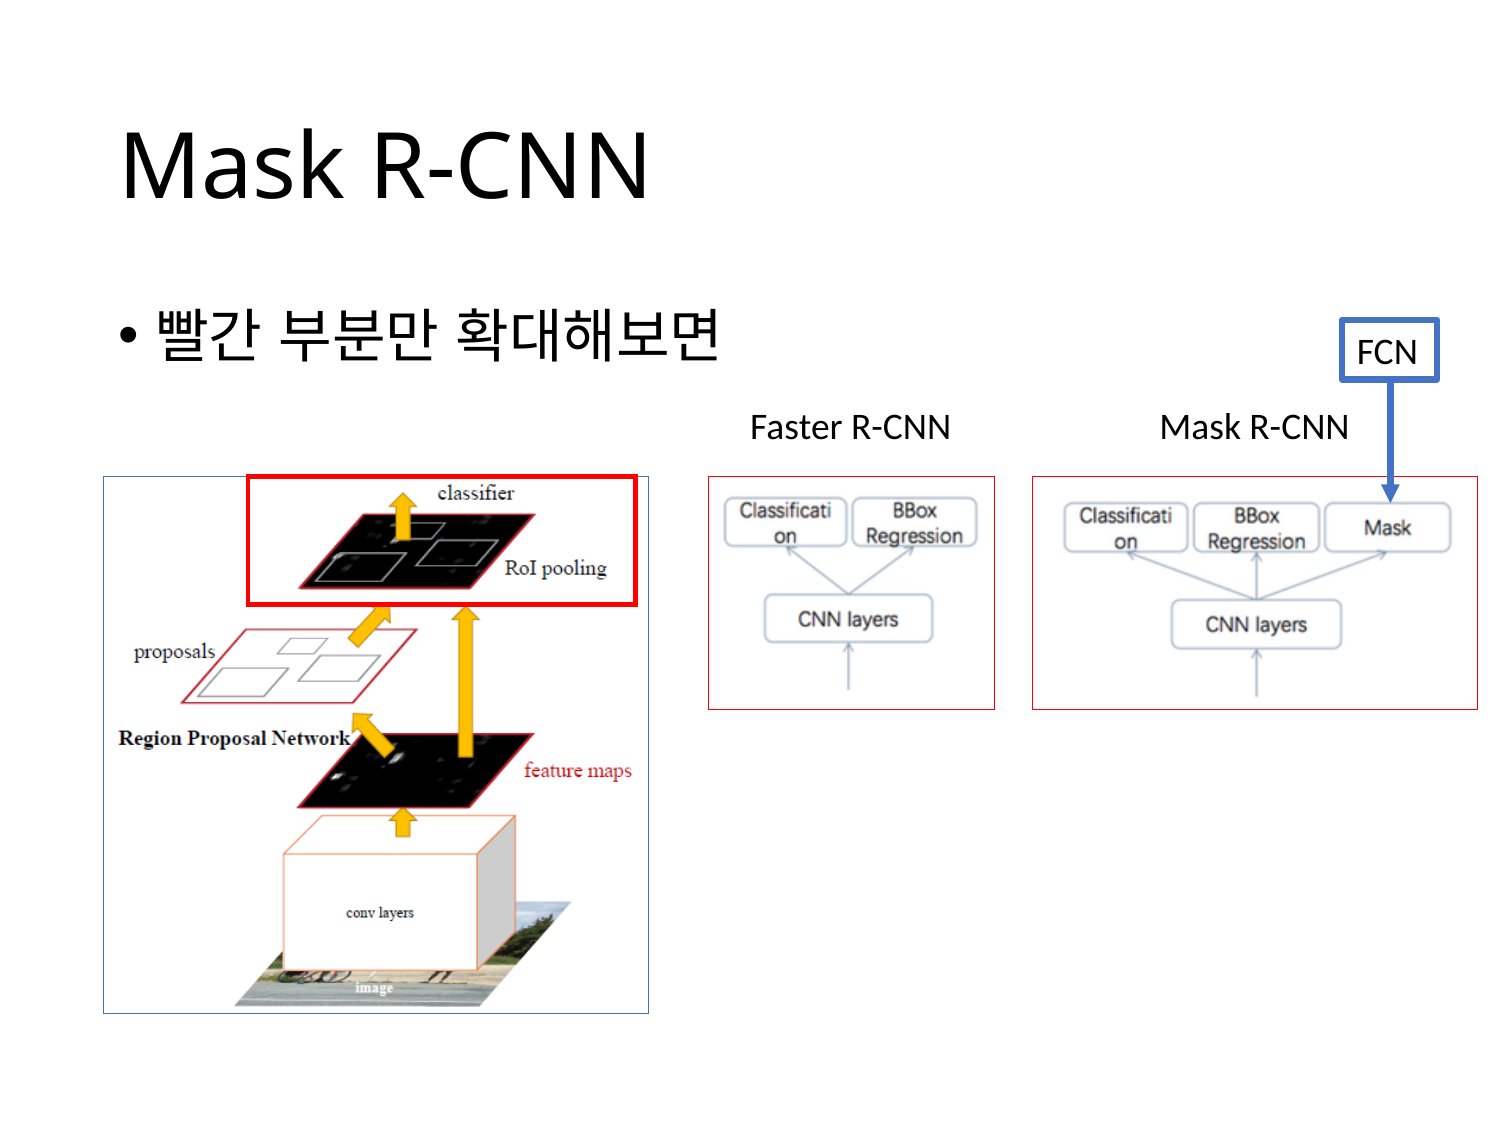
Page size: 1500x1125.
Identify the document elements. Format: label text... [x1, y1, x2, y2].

picture [1032, 476, 1478, 710]
text_box Faster R-CNN [735, 394, 968, 454]
title Mask R-CNN [103, 59, 1397, 278]
picture [708, 476, 995, 710]
list 빨간 부분만 확대해보면 [103, 299, 1397, 1014]
text_box Mask R-CNN [1144, 394, 1366, 454]
text_box FCN [1342, 319, 1438, 380]
picture [103, 476, 649, 1014]
